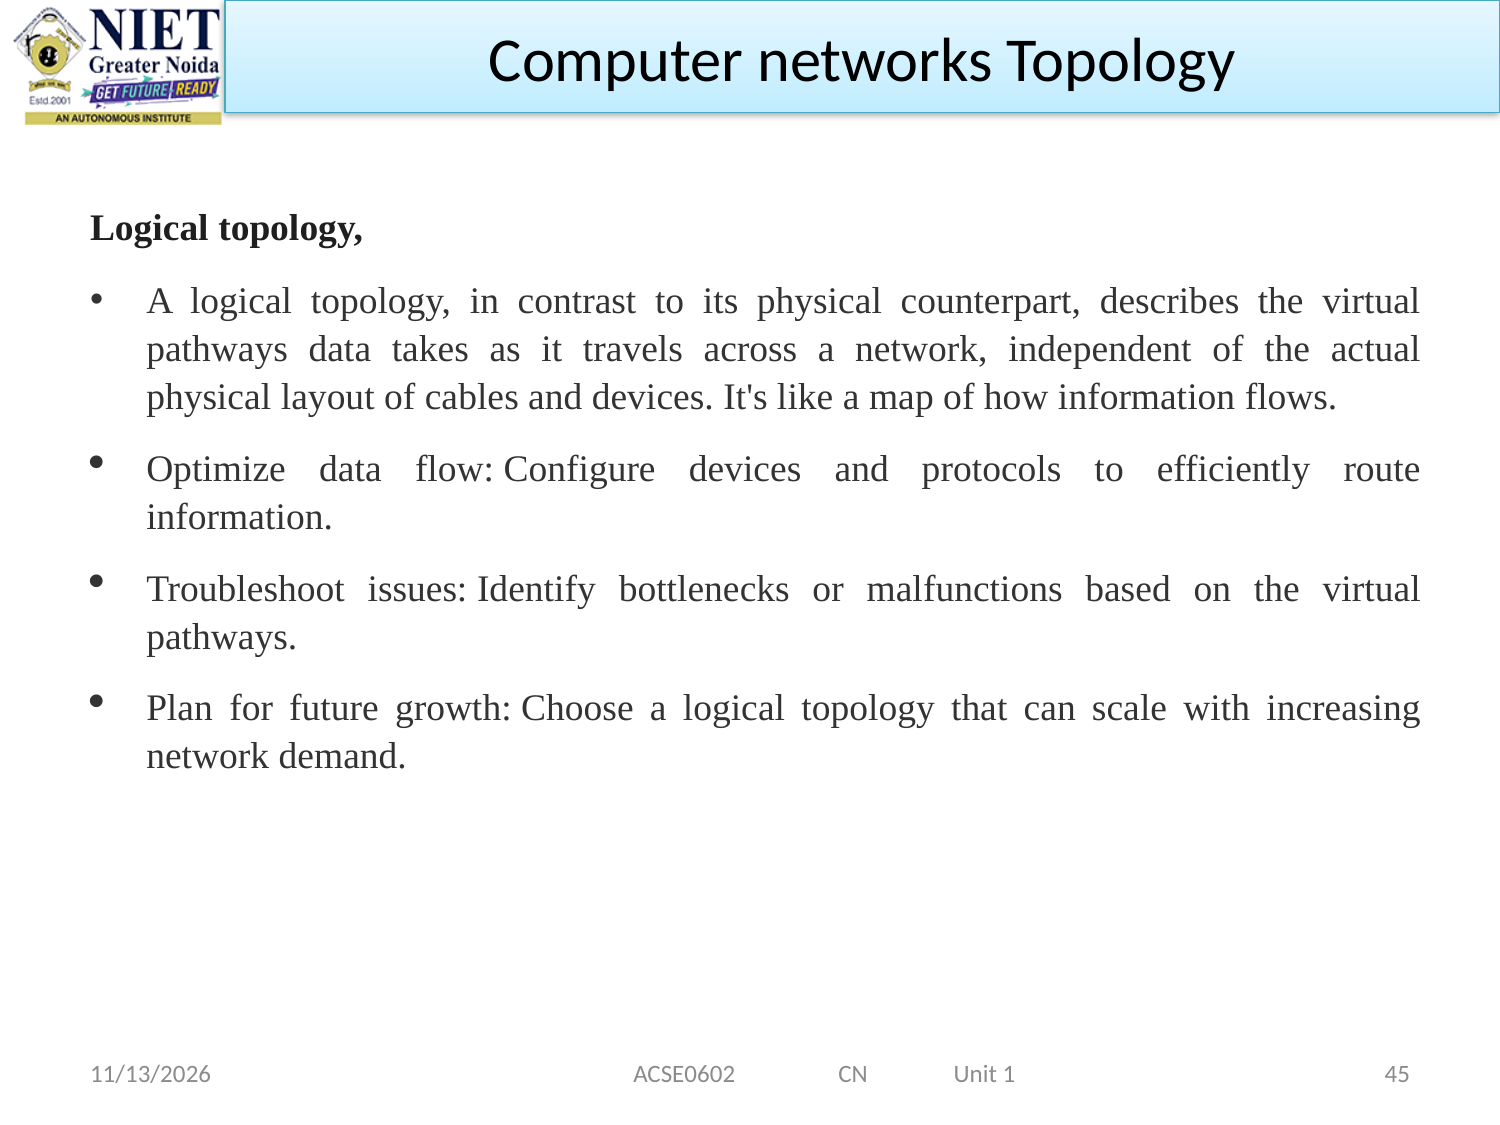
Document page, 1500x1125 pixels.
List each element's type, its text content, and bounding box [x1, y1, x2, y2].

text_box Computer networks Topology [224, 0, 1500, 113]
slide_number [75, 1042, 412, 1103]
list Logical topology, A logical topology, in contrast to its physical counterpart, describes the virtual pathways data takes as it travels across a network, independent of the actual physical layout of cables and devices. It's like a map of how information flows. Optimize data flow: Configure devices and protocols to efficiently route information. Troubleshoot issues: Identify bottlenecks or malfunctions based on the virtual pathways. Plan for future growth: Choose a logical topology that can scale with increasing network demand. [75, 192, 1438, 1043]
footer ACSE0602 CN Unit 1 [412, 1042, 1238, 1103]
picture [13, 7, 222, 126]
slide_number 45 [1238, 1042, 1425, 1103]
